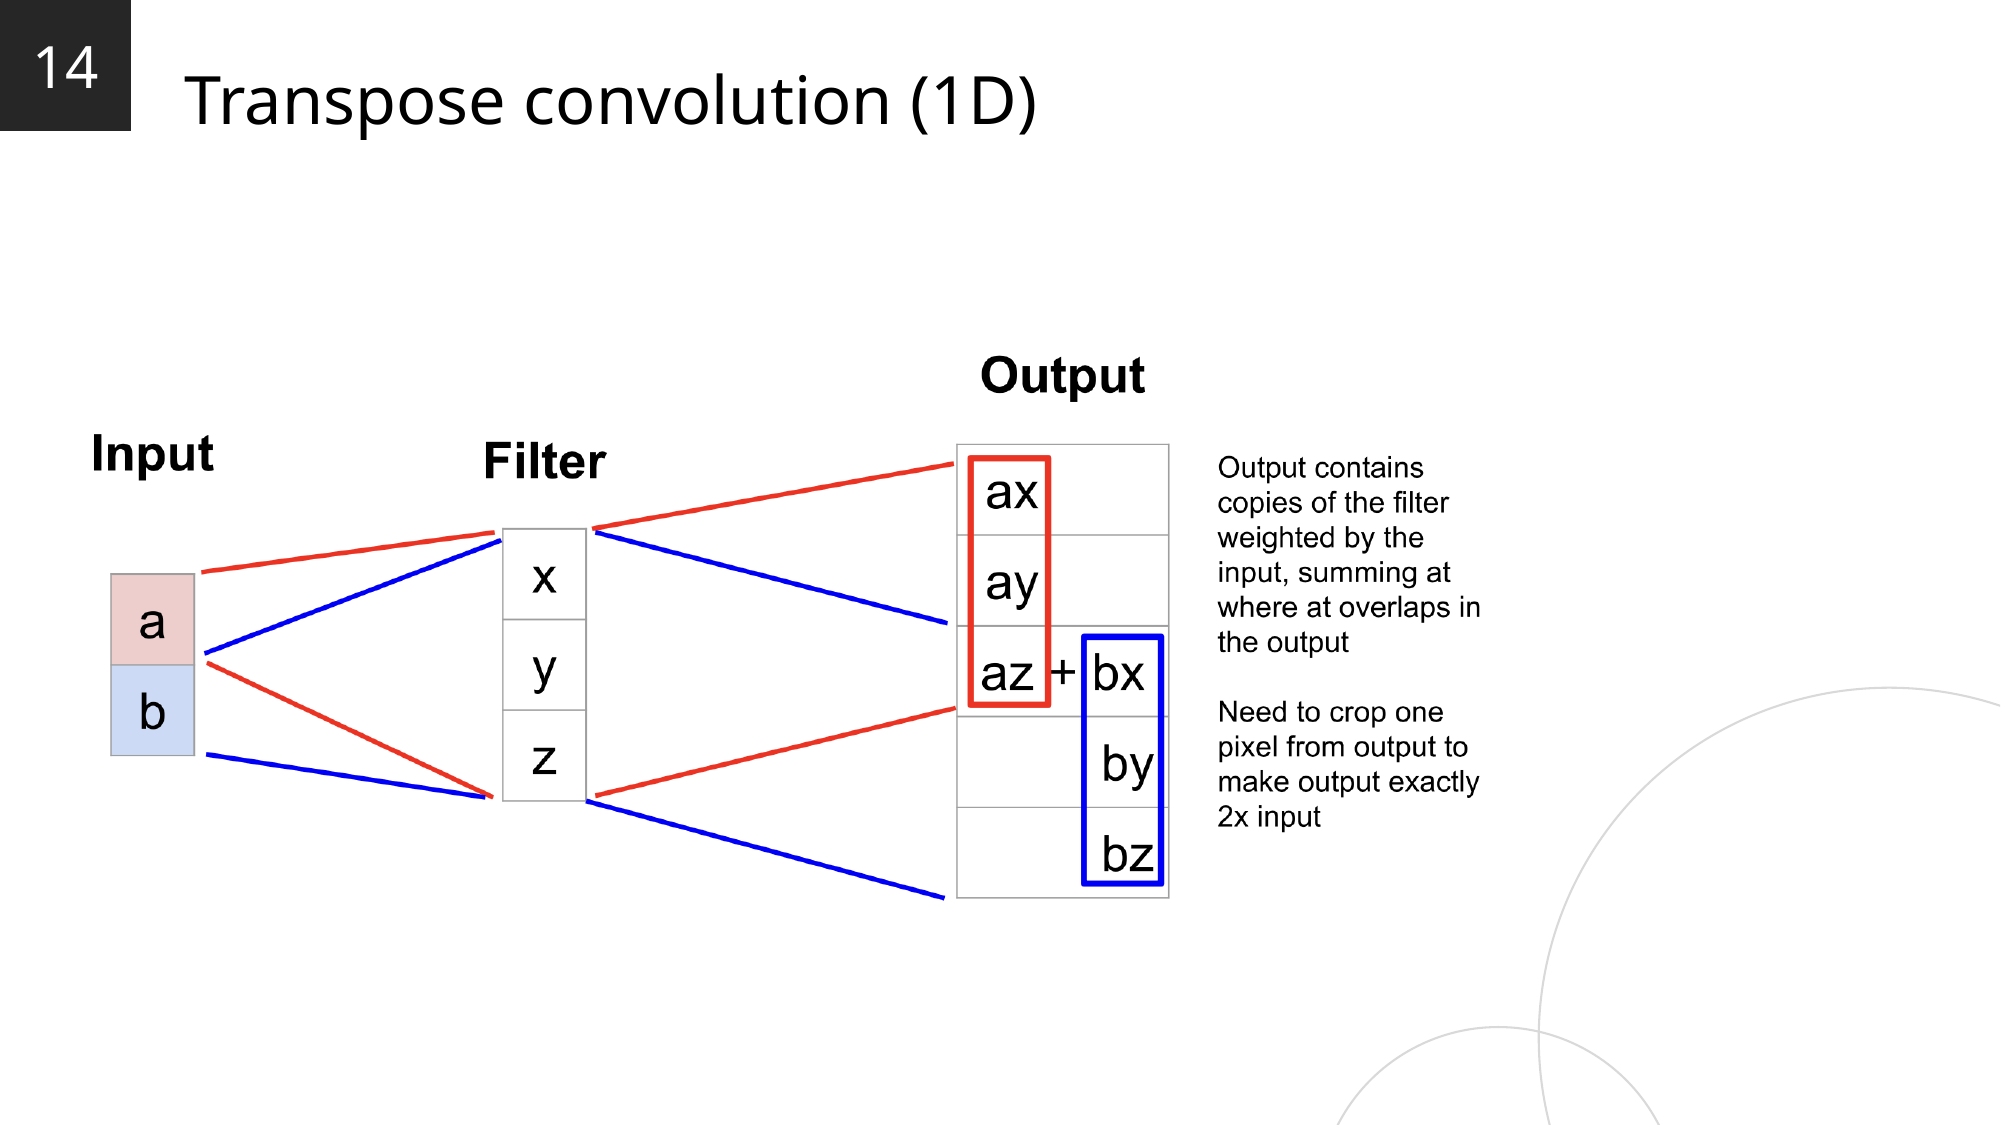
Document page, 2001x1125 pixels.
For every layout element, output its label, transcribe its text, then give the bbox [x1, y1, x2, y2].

picture [48, 299, 1527, 964]
text_box 14 [0, 0, 132, 132]
text_box Transpose convolution (1D) [169, 50, 1053, 146]
